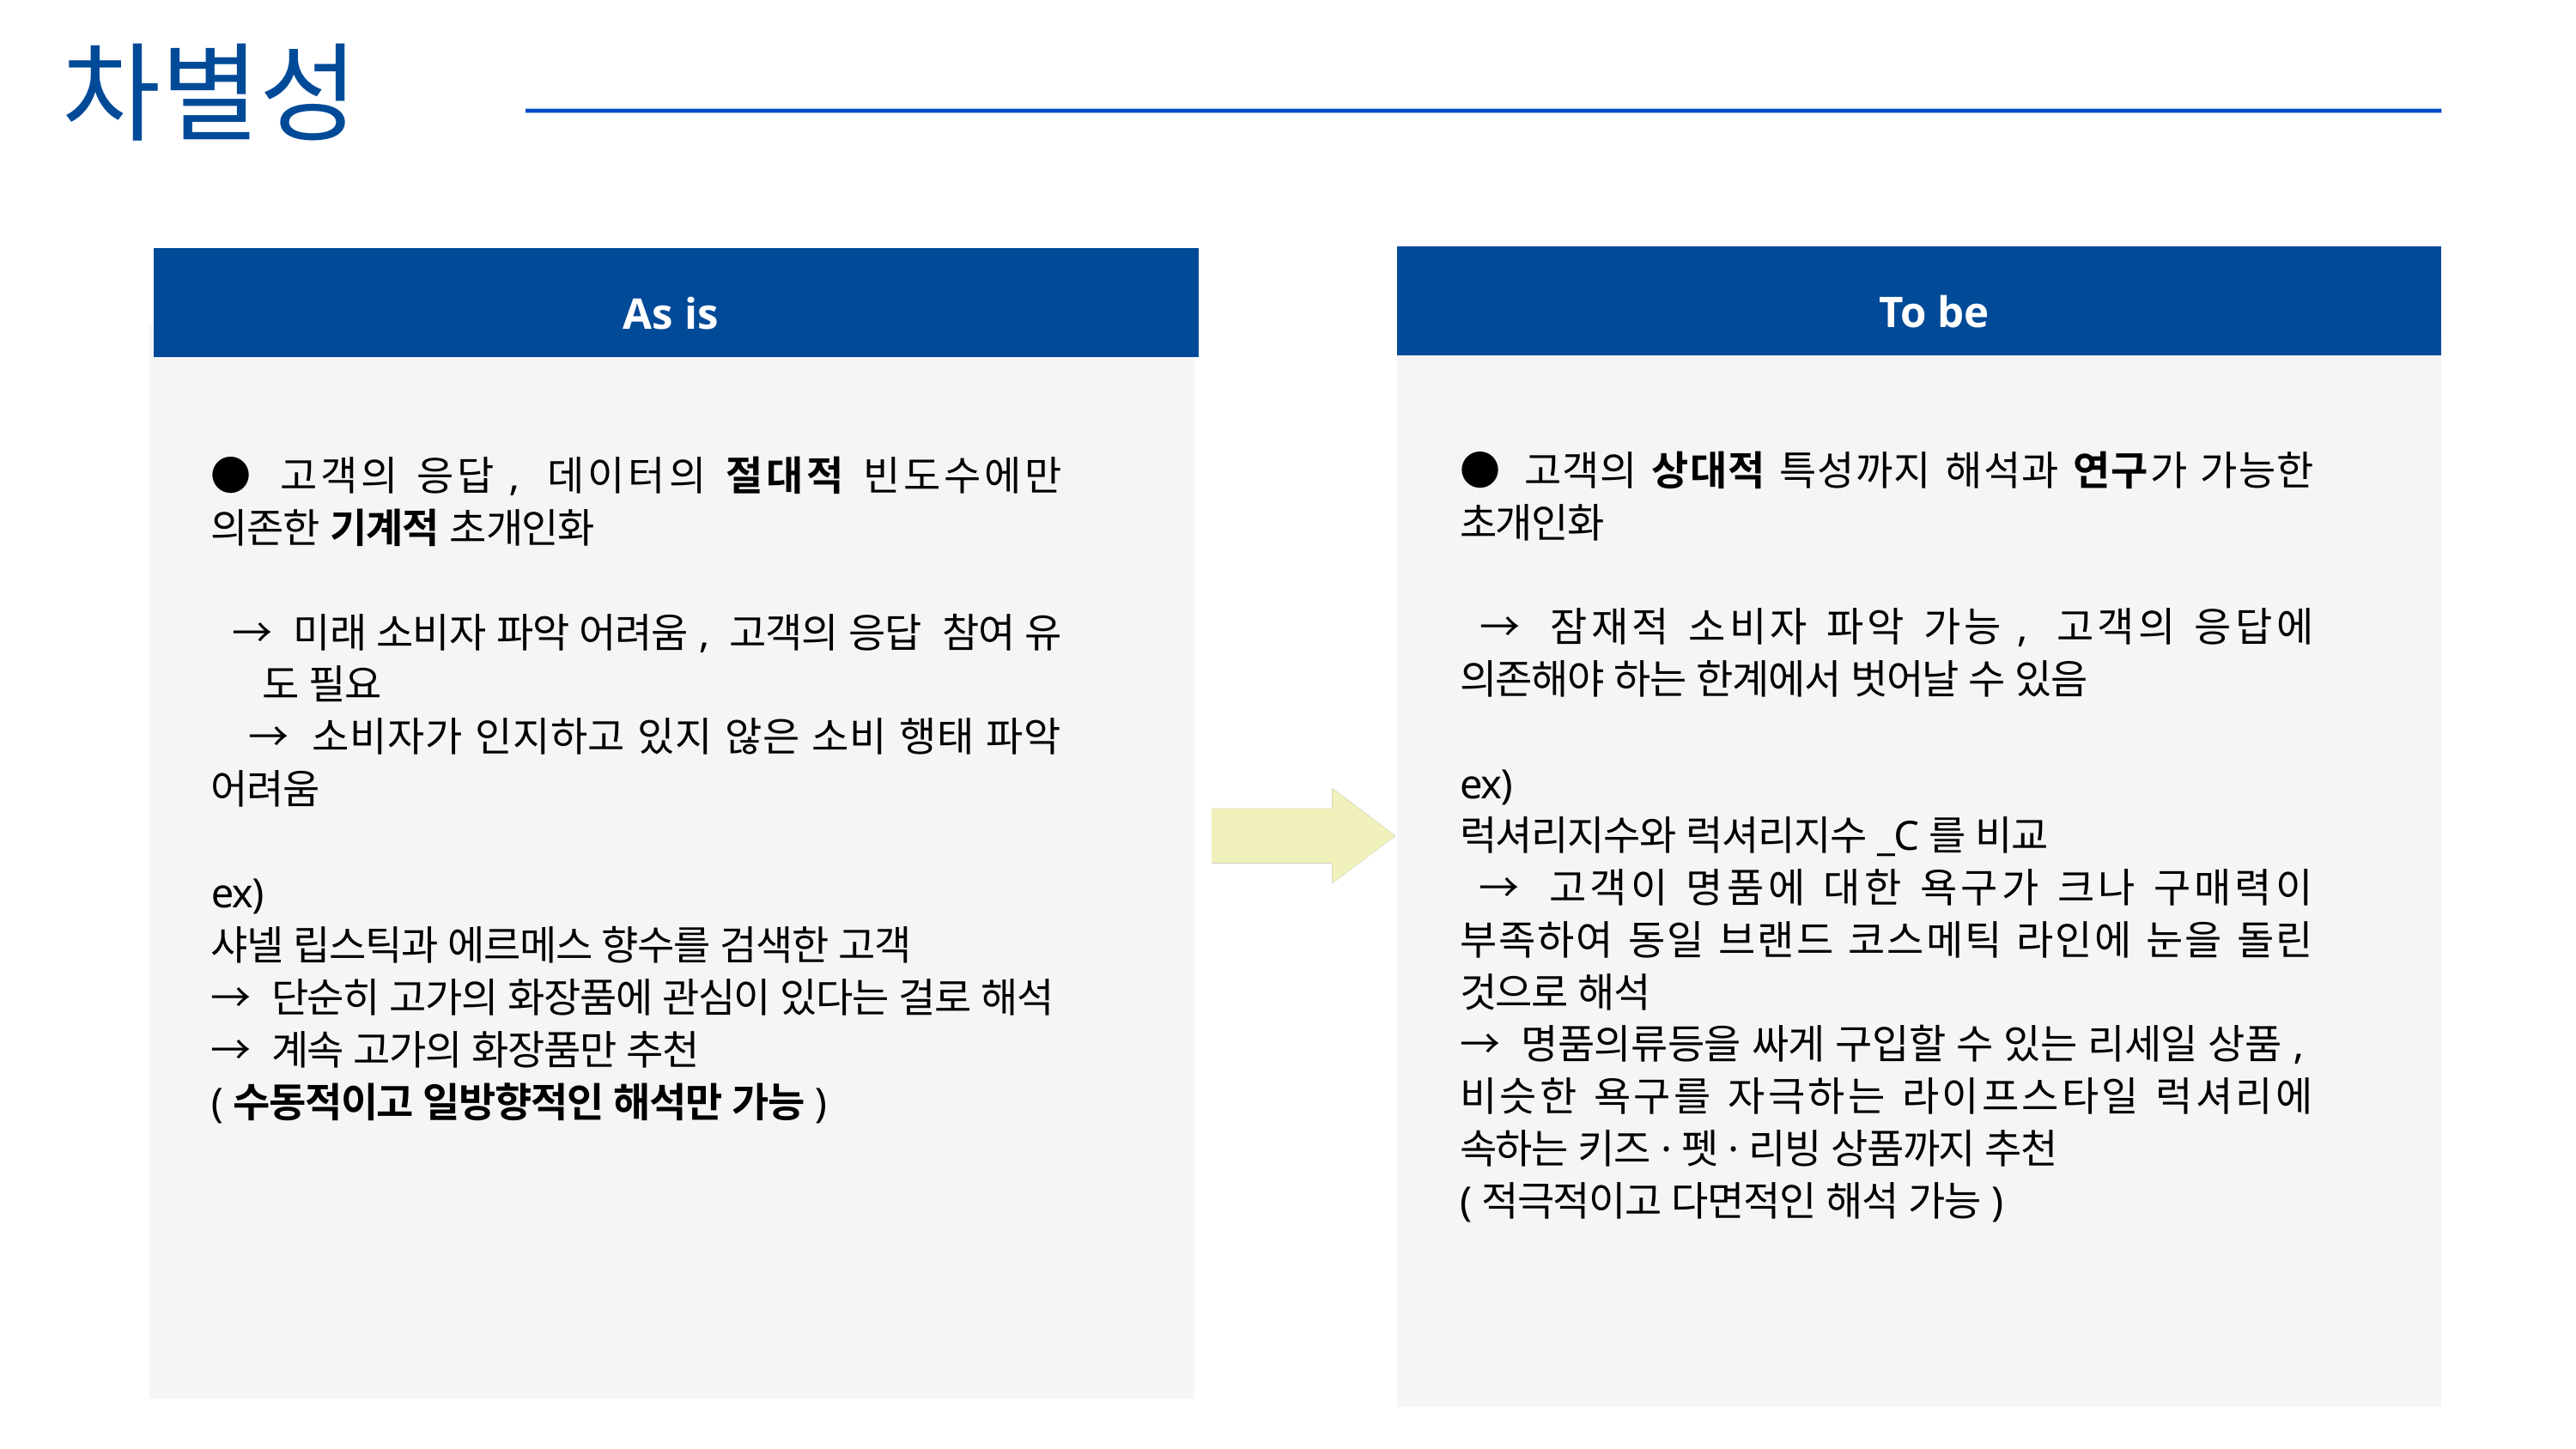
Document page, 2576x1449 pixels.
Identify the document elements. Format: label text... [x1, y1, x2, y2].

text_box ● 고객의 응답, 데이터의 절대적 빈도수에만 의존한 기계적 초개인화 → 미래 소비자 파악 어려움, 고객의 응답 참여 유 도 필요 → 소비자가 인지하고 있지 않은 소비 행태 파악 어려움 ex) 샤넬 립스틱과 에르메스 향수를 검색한 고객 → 단순히 고가의 화장품에 관심이 있다는 걸로 해석 → 계속 고가의 화장품만 추천 (수동적이고 일방향적인 해석만 가능) [210, 394, 1061, 1438]
text_box [1397, 356, 2442, 1408]
text_box [149, 325, 1194, 1399]
text_box [1397, 246, 2442, 356]
picture [1211, 788, 1395, 883]
text_box To be [1480, 246, 2388, 336]
text_box As is [222, 248, 1130, 338]
text_box [154, 248, 1199, 358]
text_box 차별성 [62, 46, 767, 155]
text_box ● 고객의 상대적 특성까지 해석과 연구가 가능한 초개인화 → 잠재적 소비자 파악 가능, 고객의 응답에 의존해야 하는 한계에서 벗어날 수 있음 ex) 럭셔리지수와 럭셔리지수_C를 비교 → 고객이 명품에 대한 욕구가 크나 구매력이 부족하여 동일 브랜드 코스메틱 라인에 눈을 돌린 것으로 해석 → 명품의류등을 싸게 구입할 수 있는 리세일 상품, 비슷한 욕구를 자극하는 라이프스타일 럭셔리에 속하는 키즈·펫·리빙 상품까지 추천 (적극적이고 다면적인 해석 가능) [1460, 441, 2313, 1433]
